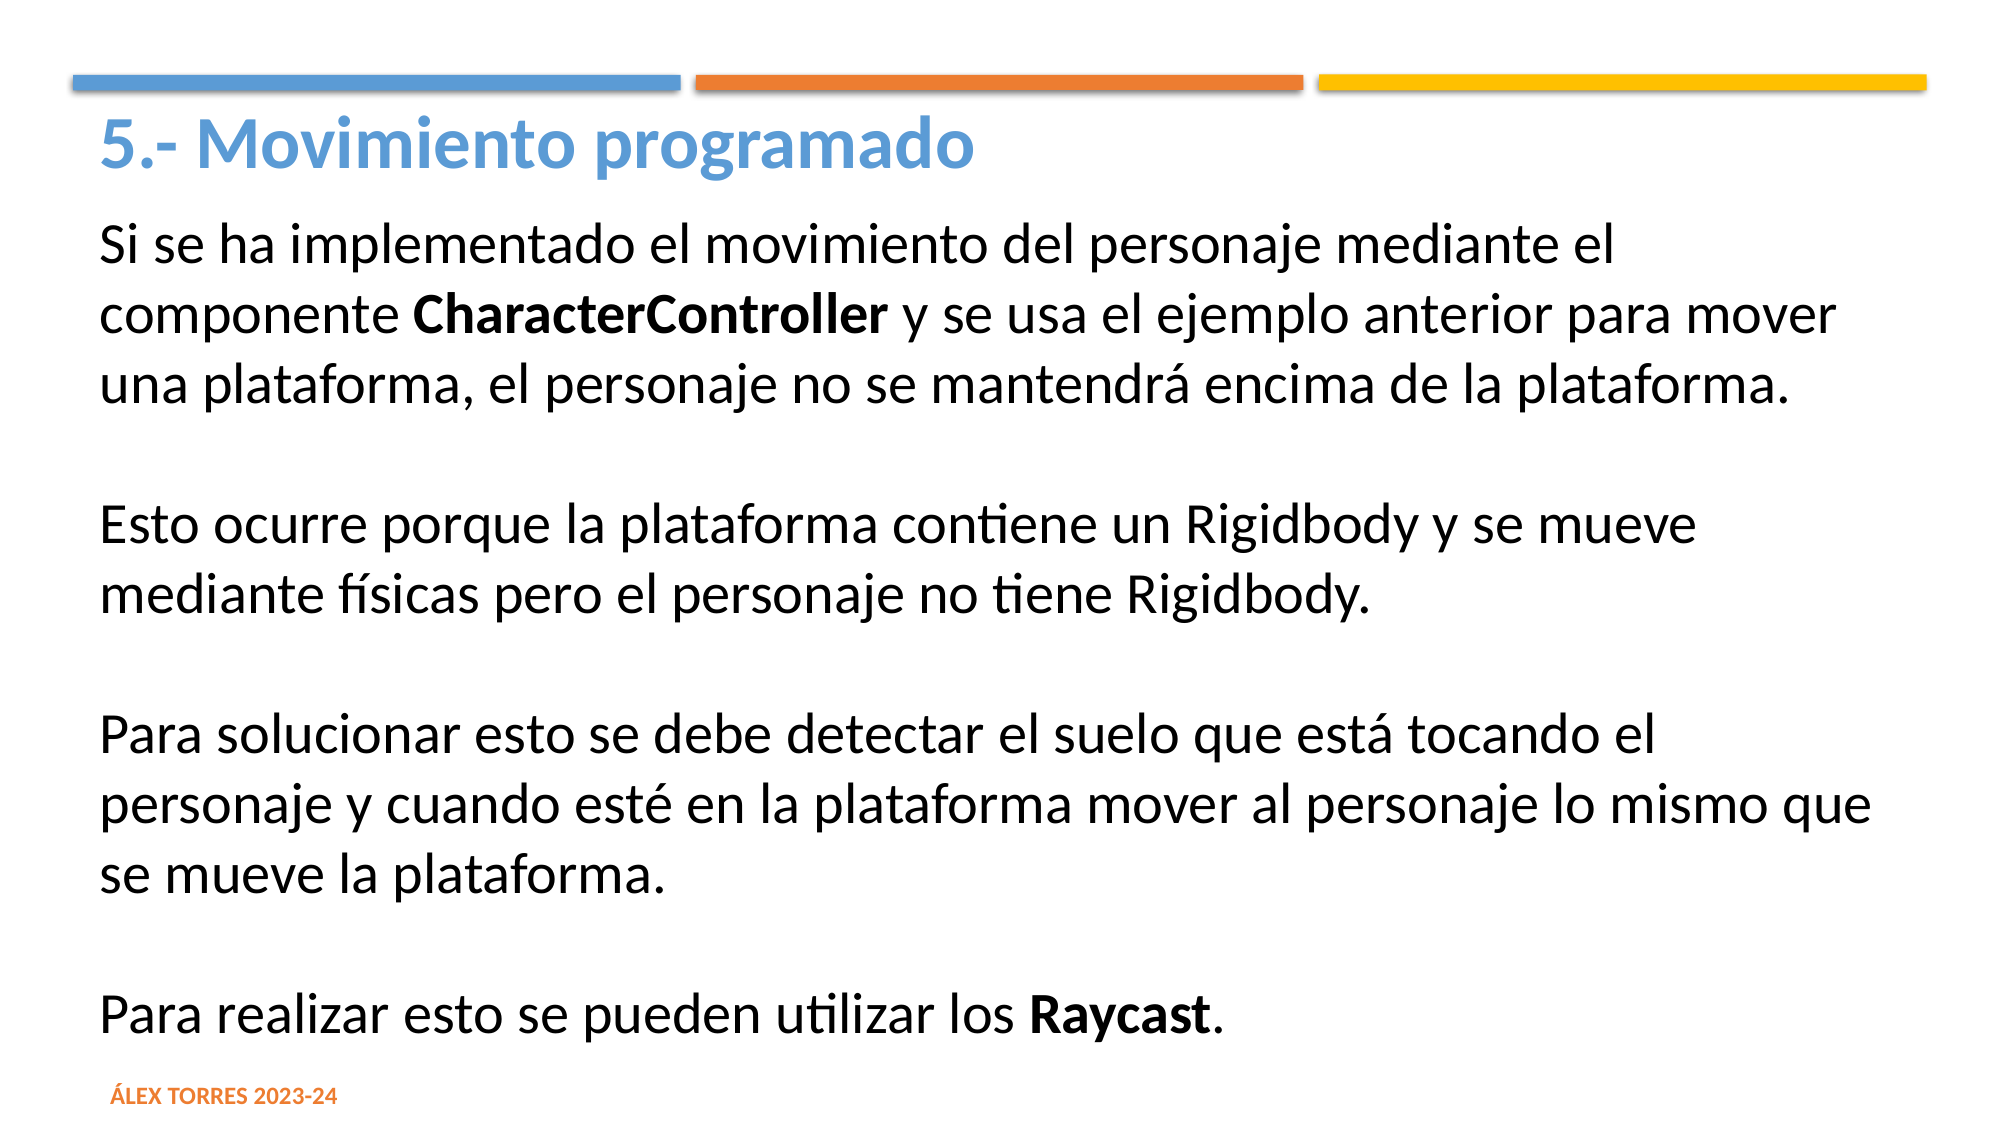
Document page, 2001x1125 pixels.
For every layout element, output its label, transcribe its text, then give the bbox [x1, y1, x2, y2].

text_box Si se ha implementado el movimiento del personaje mediante el componente CharacterController y se usa el ejemplo anterior para mover una plataforma, el personaje no se mantendrá encima de la plataforma. Esto ocurre porque la plataforma contiene un Rigidbody y se mueve mediante físicas pero el personaje no tiene Rigidbody. Para solucionar esto se debe detectar el suelo que está tocando el personaje y cuando esté en la plataforma mover al personaje lo mismo que se mueve la plataforma. Para realizar esto se pueden utilizar los Raycast. [85, 190, 1915, 1074]
text_box 5.- Movimiento programado [85, 78, 1915, 188]
